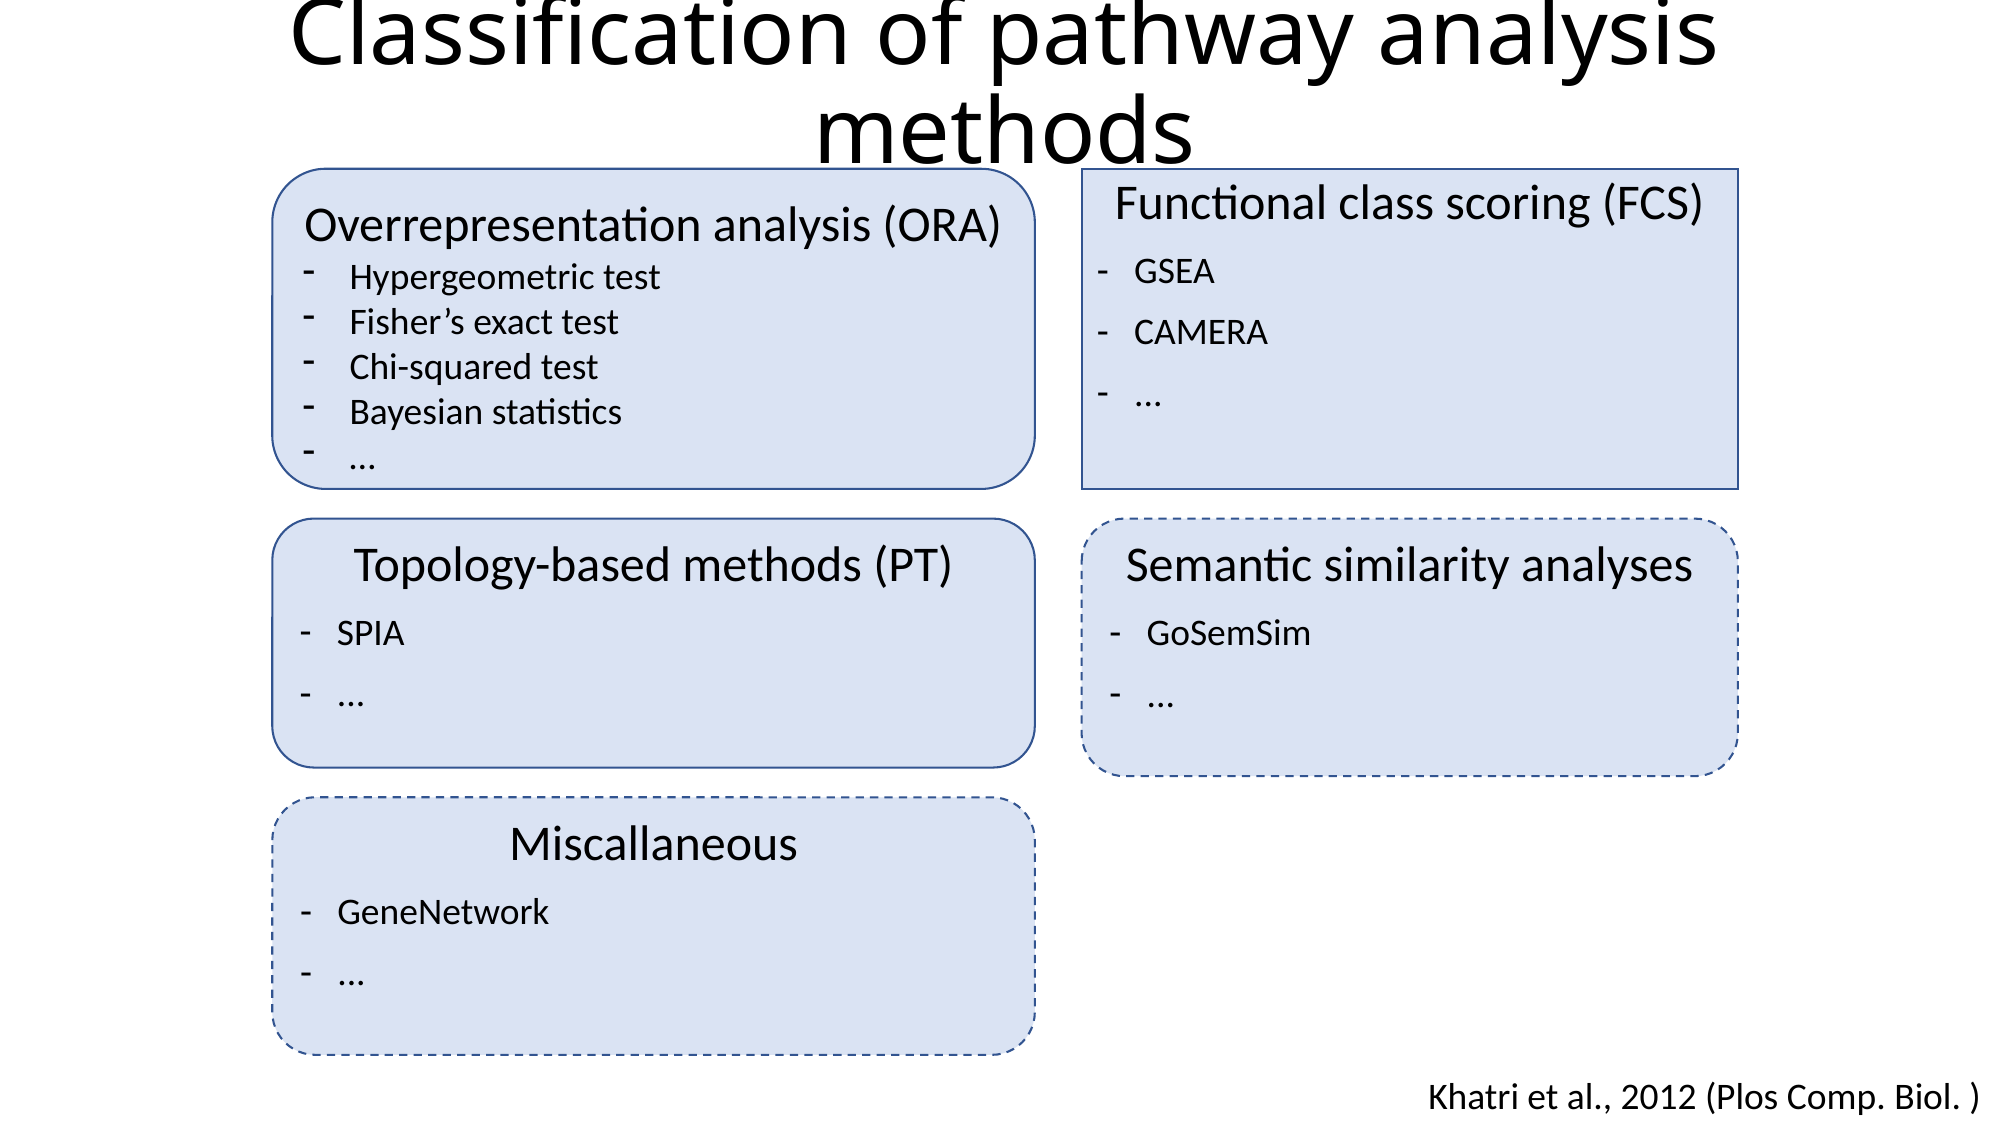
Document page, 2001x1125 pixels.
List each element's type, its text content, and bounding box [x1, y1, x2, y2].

list Functional class scoring (FCS) GSEA CAMERA ... [1081, 168, 1739, 490]
text_box Topology-based methods (PT) SPIA ... [271, 517, 1036, 769]
text_box Miscallaneous GeneNetwork ... [271, 796, 1036, 1056]
text_box Semantic similarity analyses GoSemSim ... [1080, 517, 1739, 778]
text_box Overrepresentation analysis (ORA) Hypergeometric test Fisher’s exact test Chi-squared test Bayesian statistics … [271, 167, 1036, 490]
title Classification of pathway analysis methods [142, 0, 1868, 169]
text_box Khatri et al., 2012 (Plos Comp. Biol. ) [1413, 1064, 1997, 1125]
